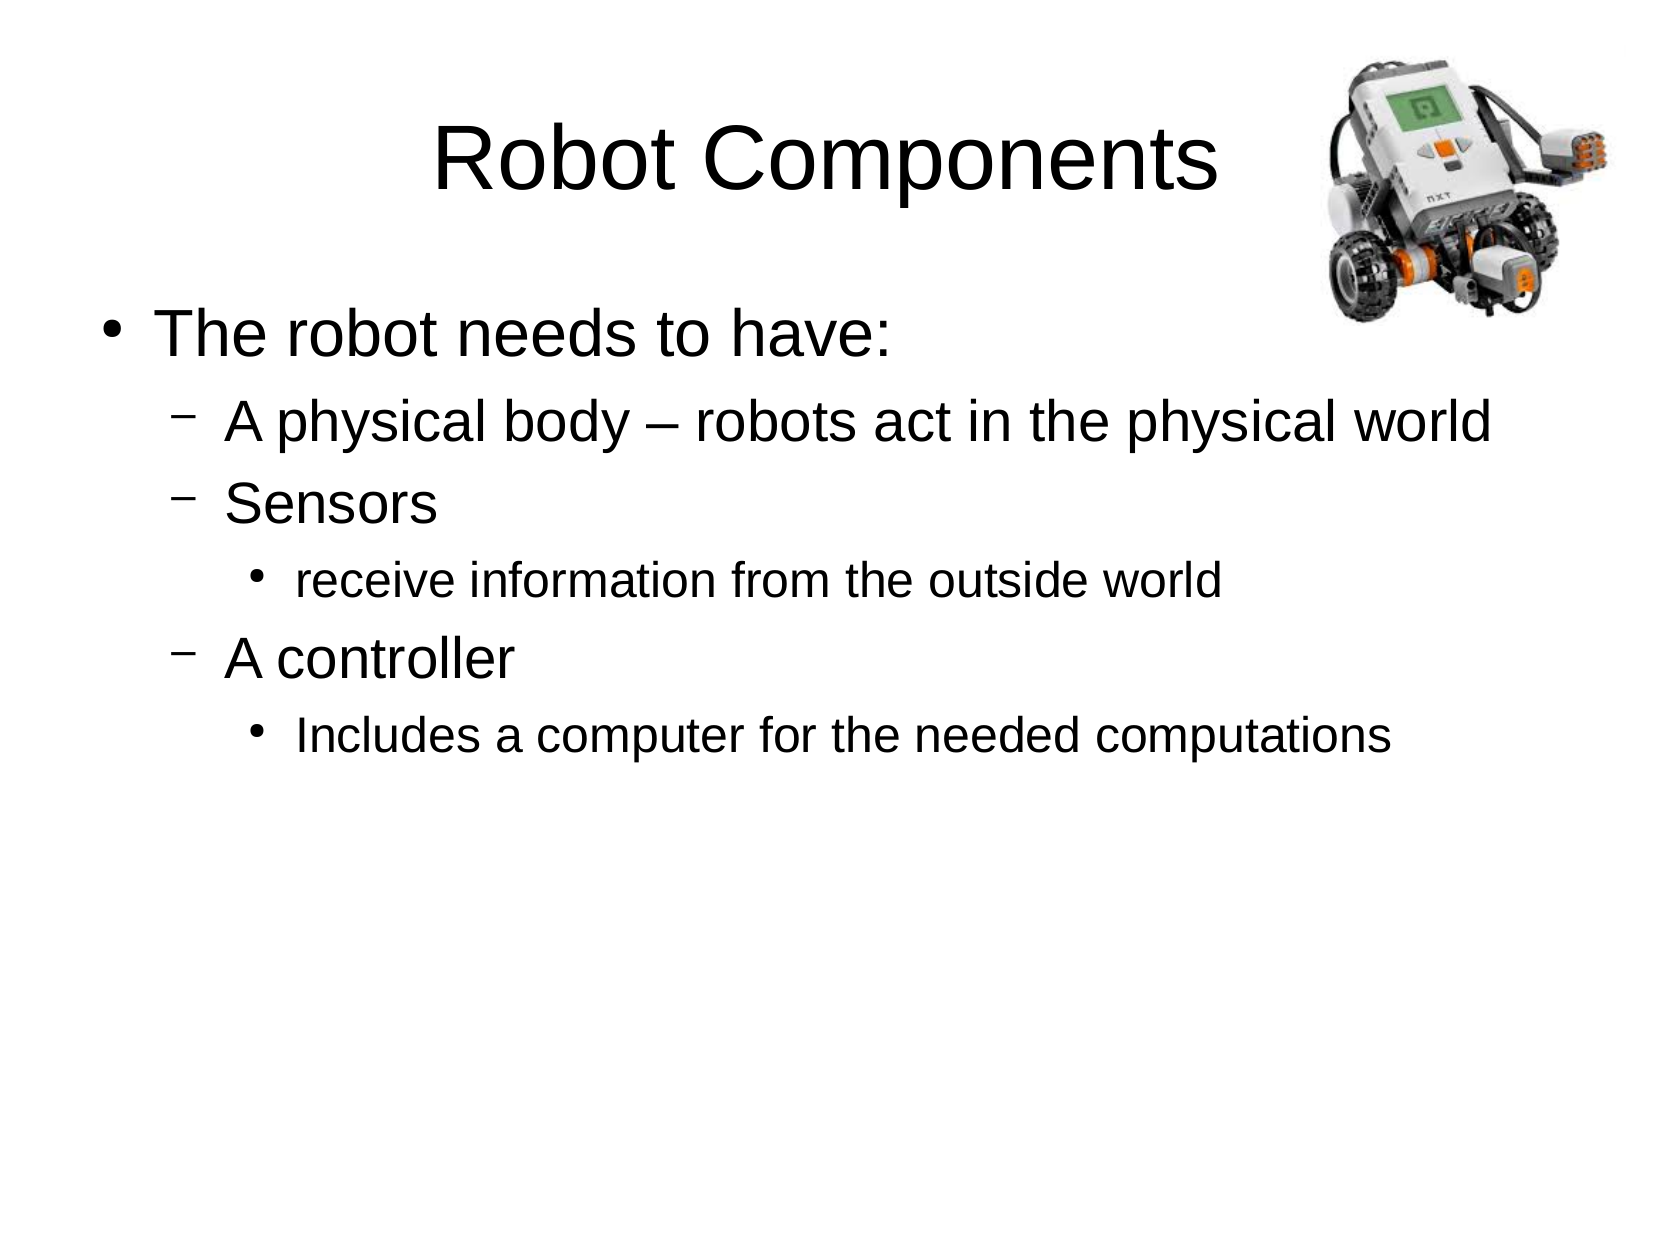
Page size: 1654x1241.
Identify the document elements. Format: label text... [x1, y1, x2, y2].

list The robot needs to have: A physical body – robots act in the physical world Sensors receive information from the outside world A controller Includes a computer for the needed computations [82, 290, 1571, 1010]
picture [1263, 44, 1626, 326]
title Robot Components [82, 49, 1258, 257]
